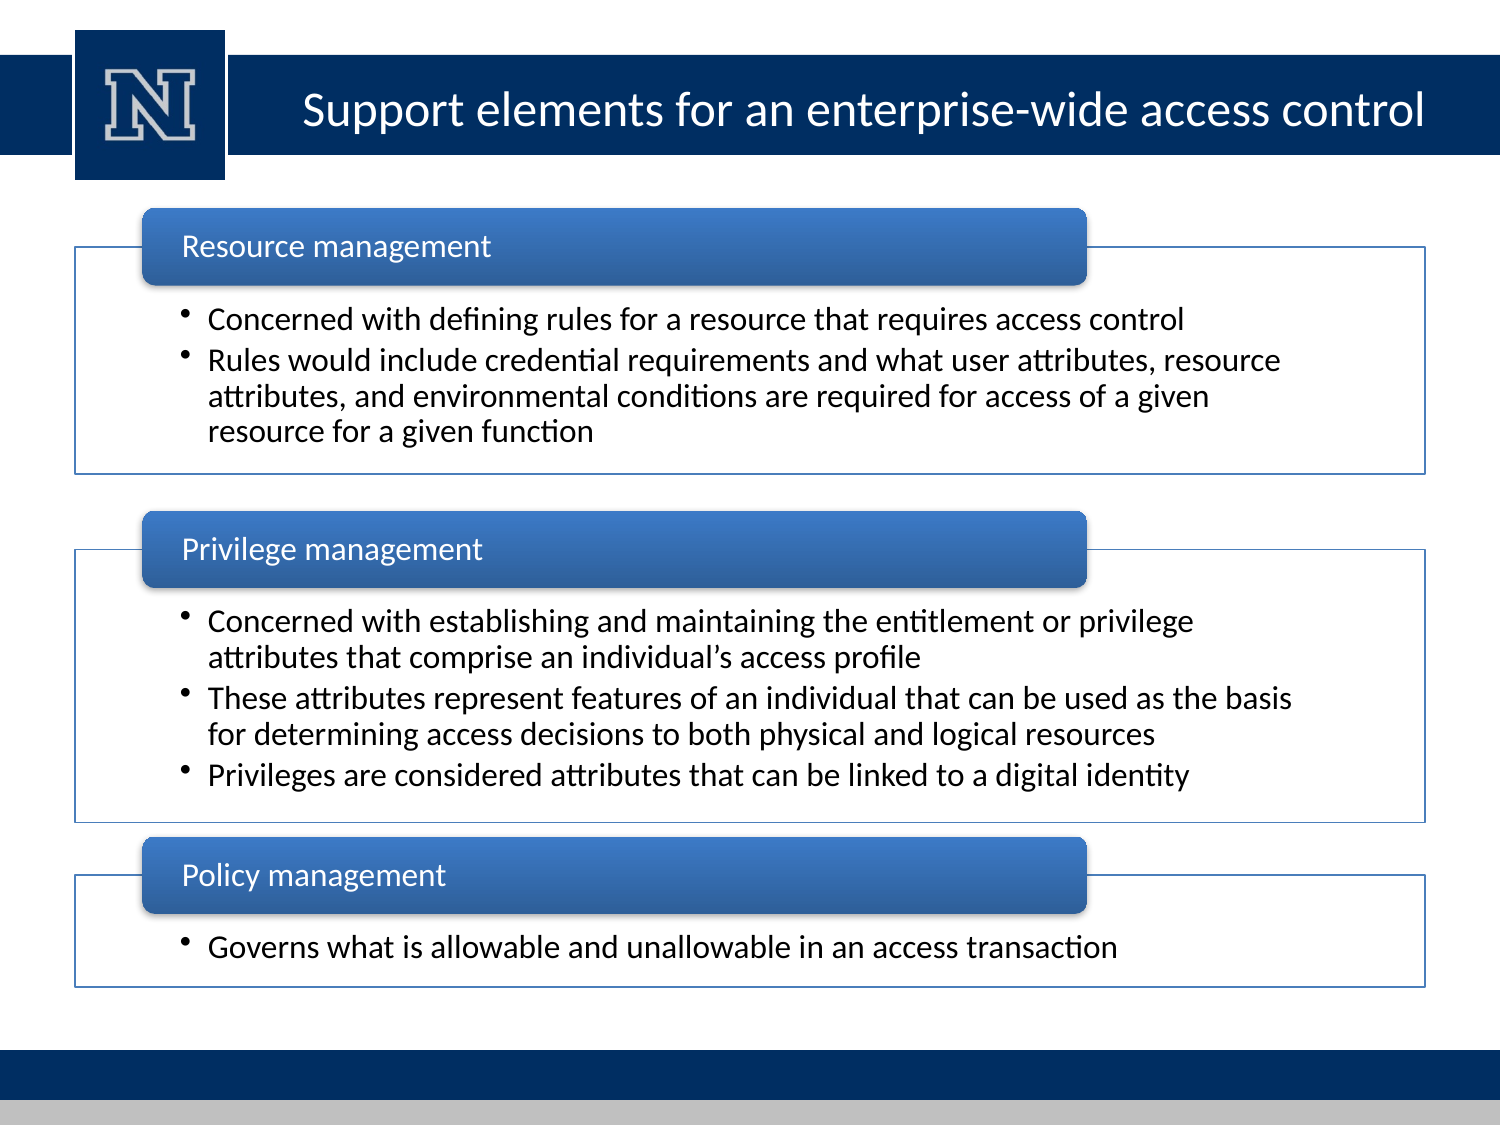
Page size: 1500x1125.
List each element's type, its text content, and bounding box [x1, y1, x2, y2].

text_box Concerned with defining rules for a resource that requires access control Rules would include credential requirements and what user attributes, resource attributes, and environmental conditions are required for access of a given resource for a given function [74, 246, 1426, 475]
text_box Concerned with establishing and maintaining the entitlement or privilege attributes that comprise an individual’s access profile These attributes represent features of an individual that can be used as the basis for determining access decisions to both physical and logical resources Privileges are considered attributes that can be linked to a digital identity [74, 549, 1426, 823]
text_box Governs what is allowable and unallowable in an access transaction [74, 874, 1426, 988]
text_box Resource management [142, 208, 1088, 286]
title Support elements for an enterprise-wide access control [287, 12, 1475, 200]
picture [75, 30, 225, 180]
text_box Policy management [142, 836, 1088, 914]
text_box Privilege management [142, 510, 1088, 589]
